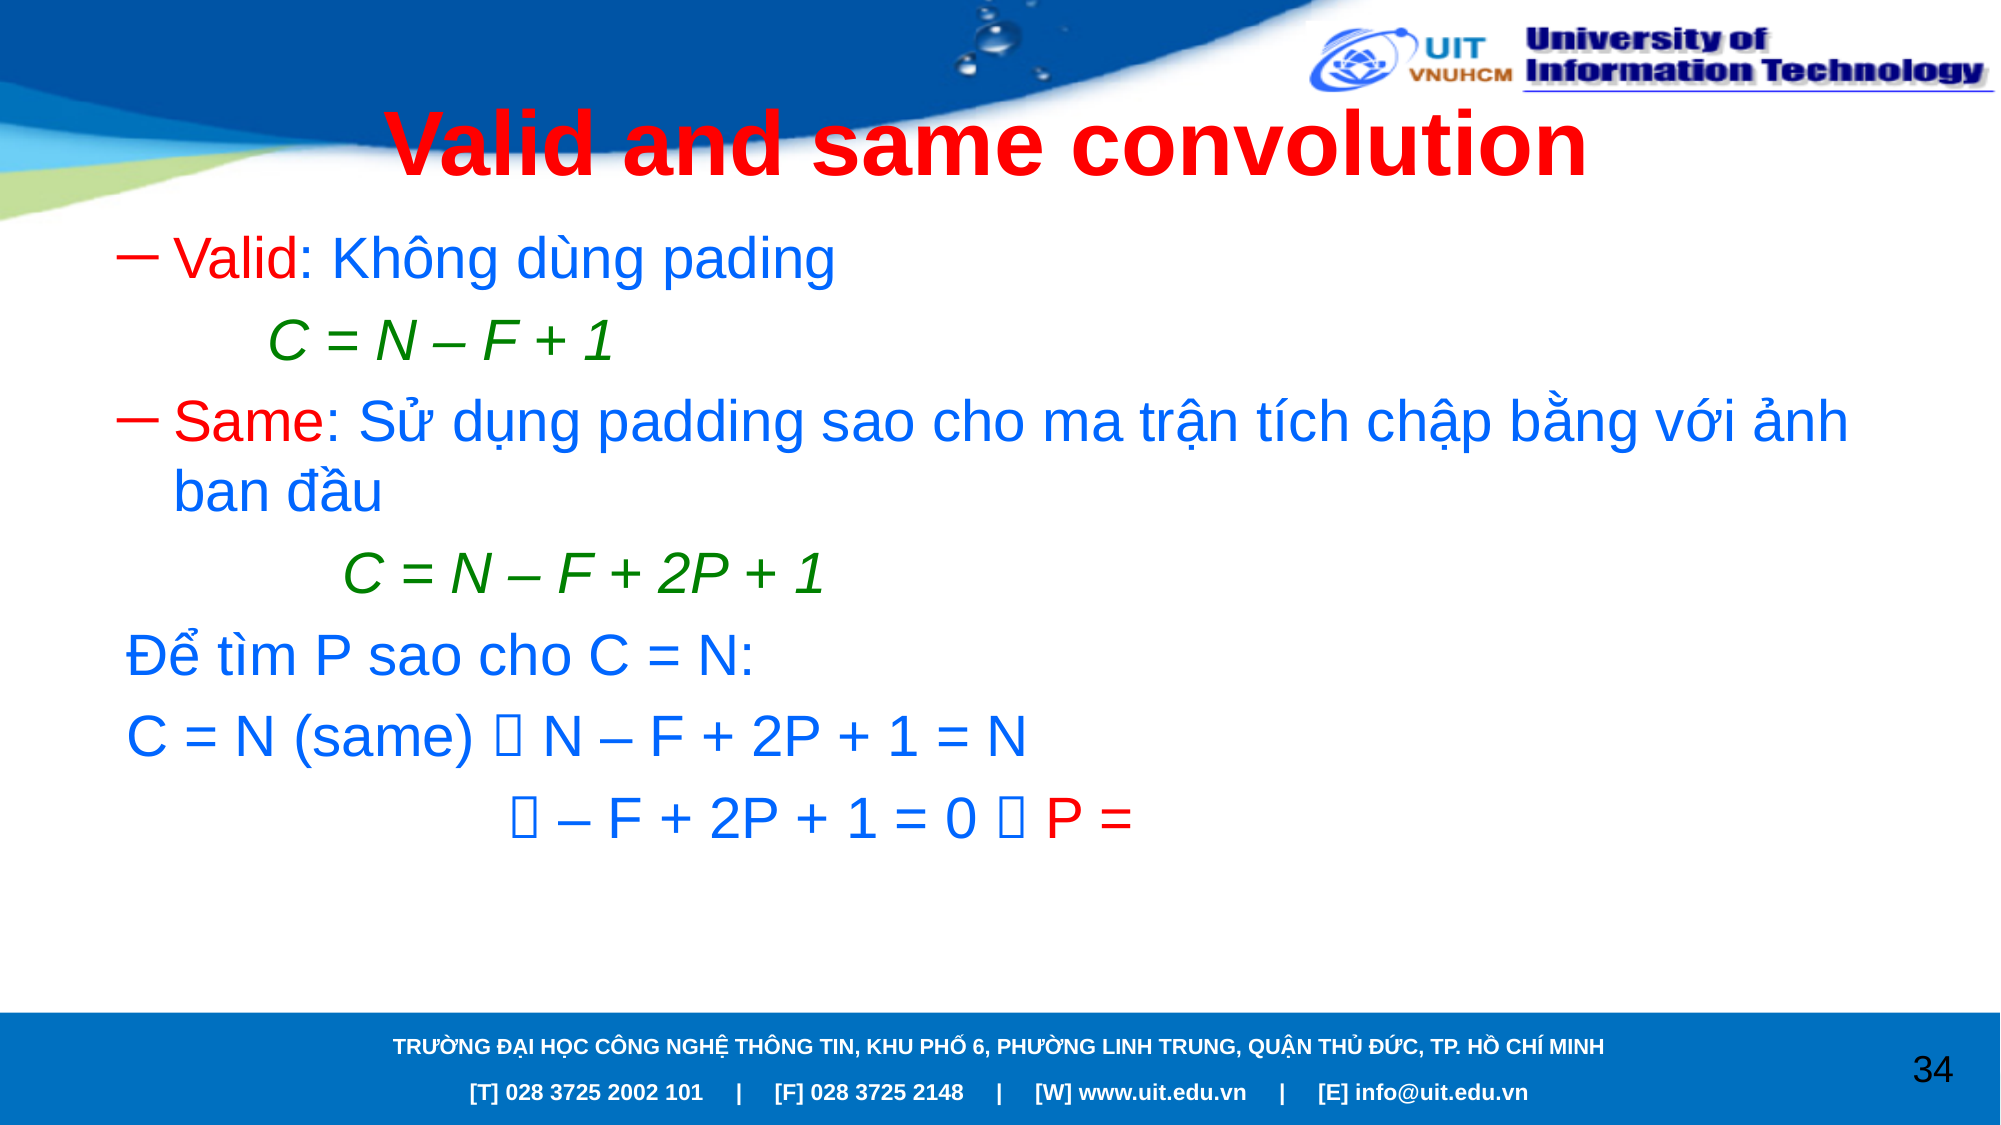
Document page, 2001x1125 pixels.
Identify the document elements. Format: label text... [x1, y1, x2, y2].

title Valid and same convolution [99, 45, 1900, 233]
picture [0, 0, 2001, 1125]
